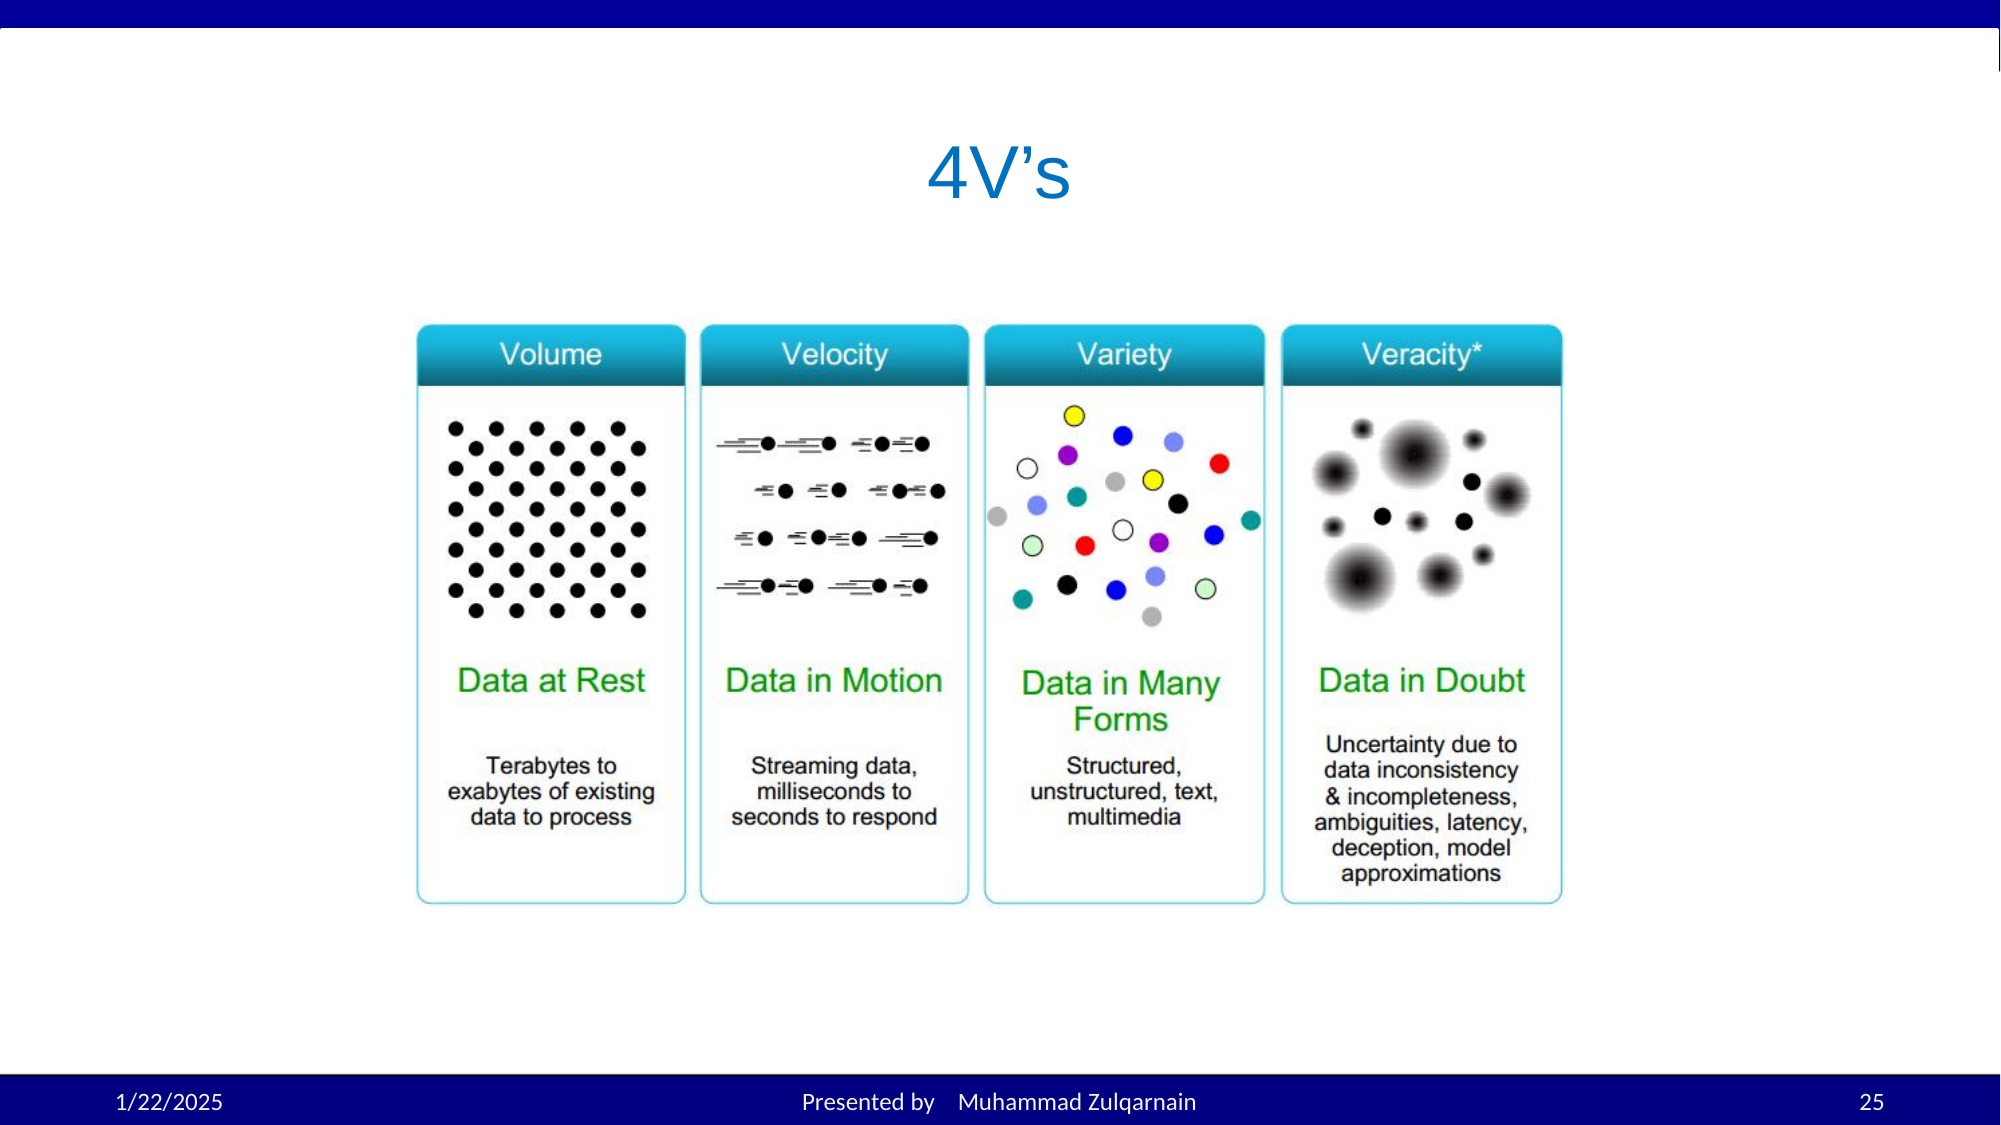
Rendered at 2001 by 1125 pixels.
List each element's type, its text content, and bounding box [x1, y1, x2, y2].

title 4V’s [99, 99, 1900, 238]
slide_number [99, 1062, 567, 1125]
footer Presented by Muhammad Zulqarnain [683, 1062, 1317, 1125]
picture [0, 0, 2001, 1125]
slide_number ‹#› [1433, 1062, 1900, 1125]
